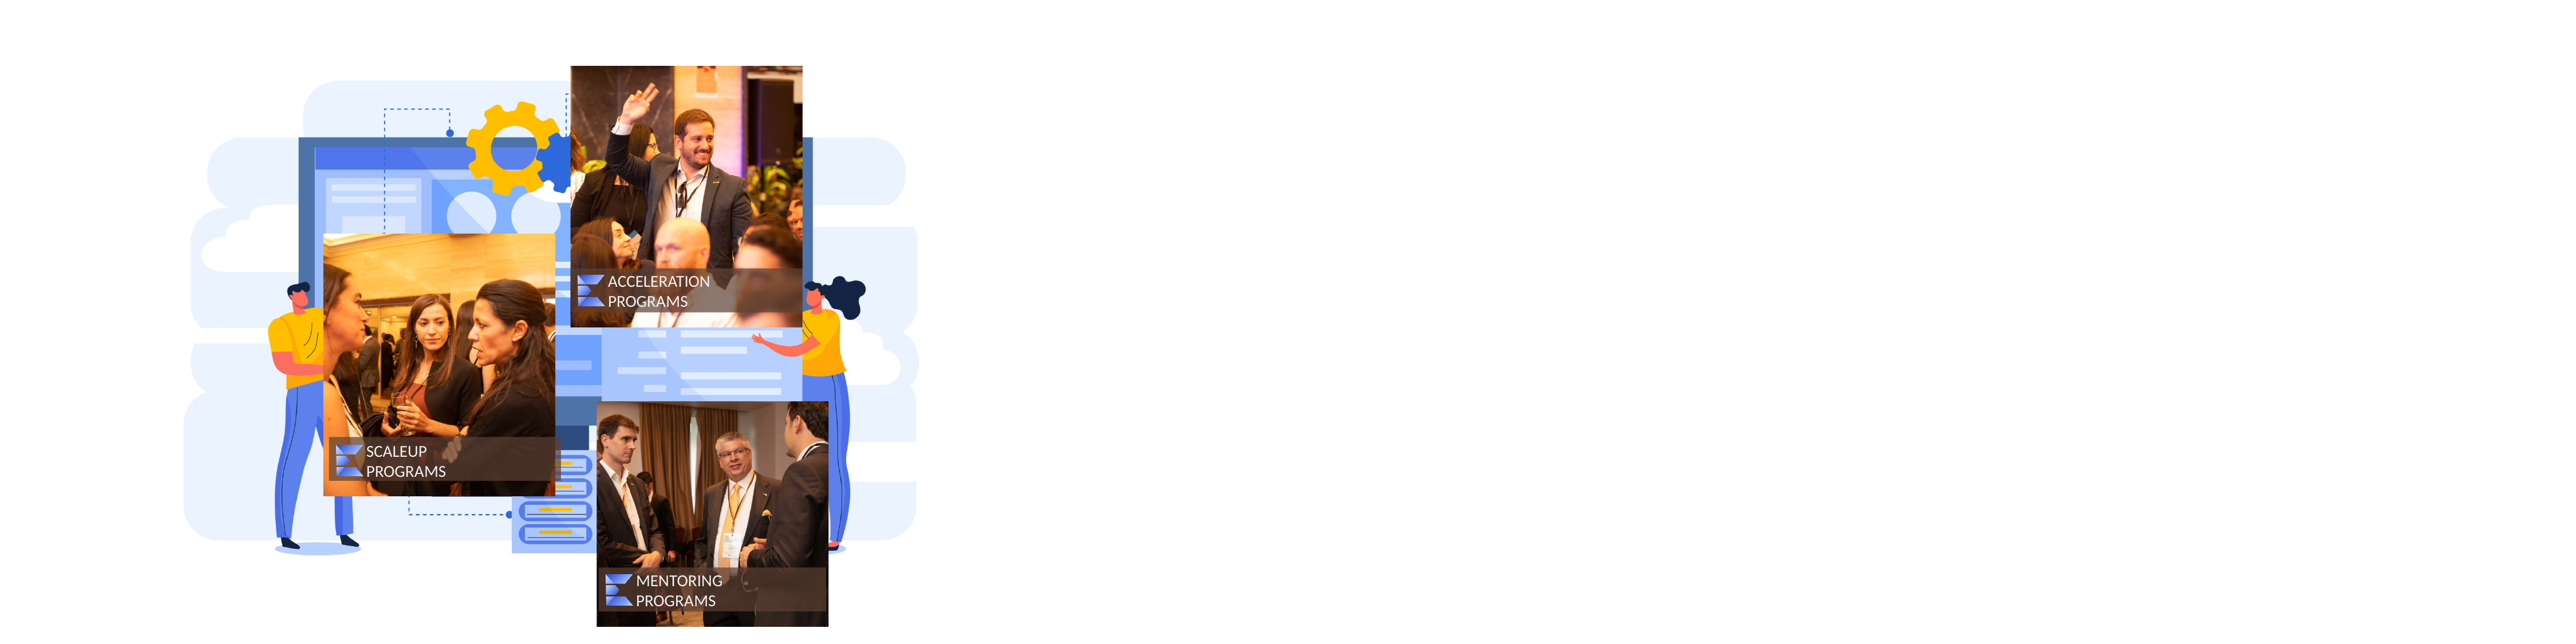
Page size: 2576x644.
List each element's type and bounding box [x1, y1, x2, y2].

picture [114, 32, 988, 627]
